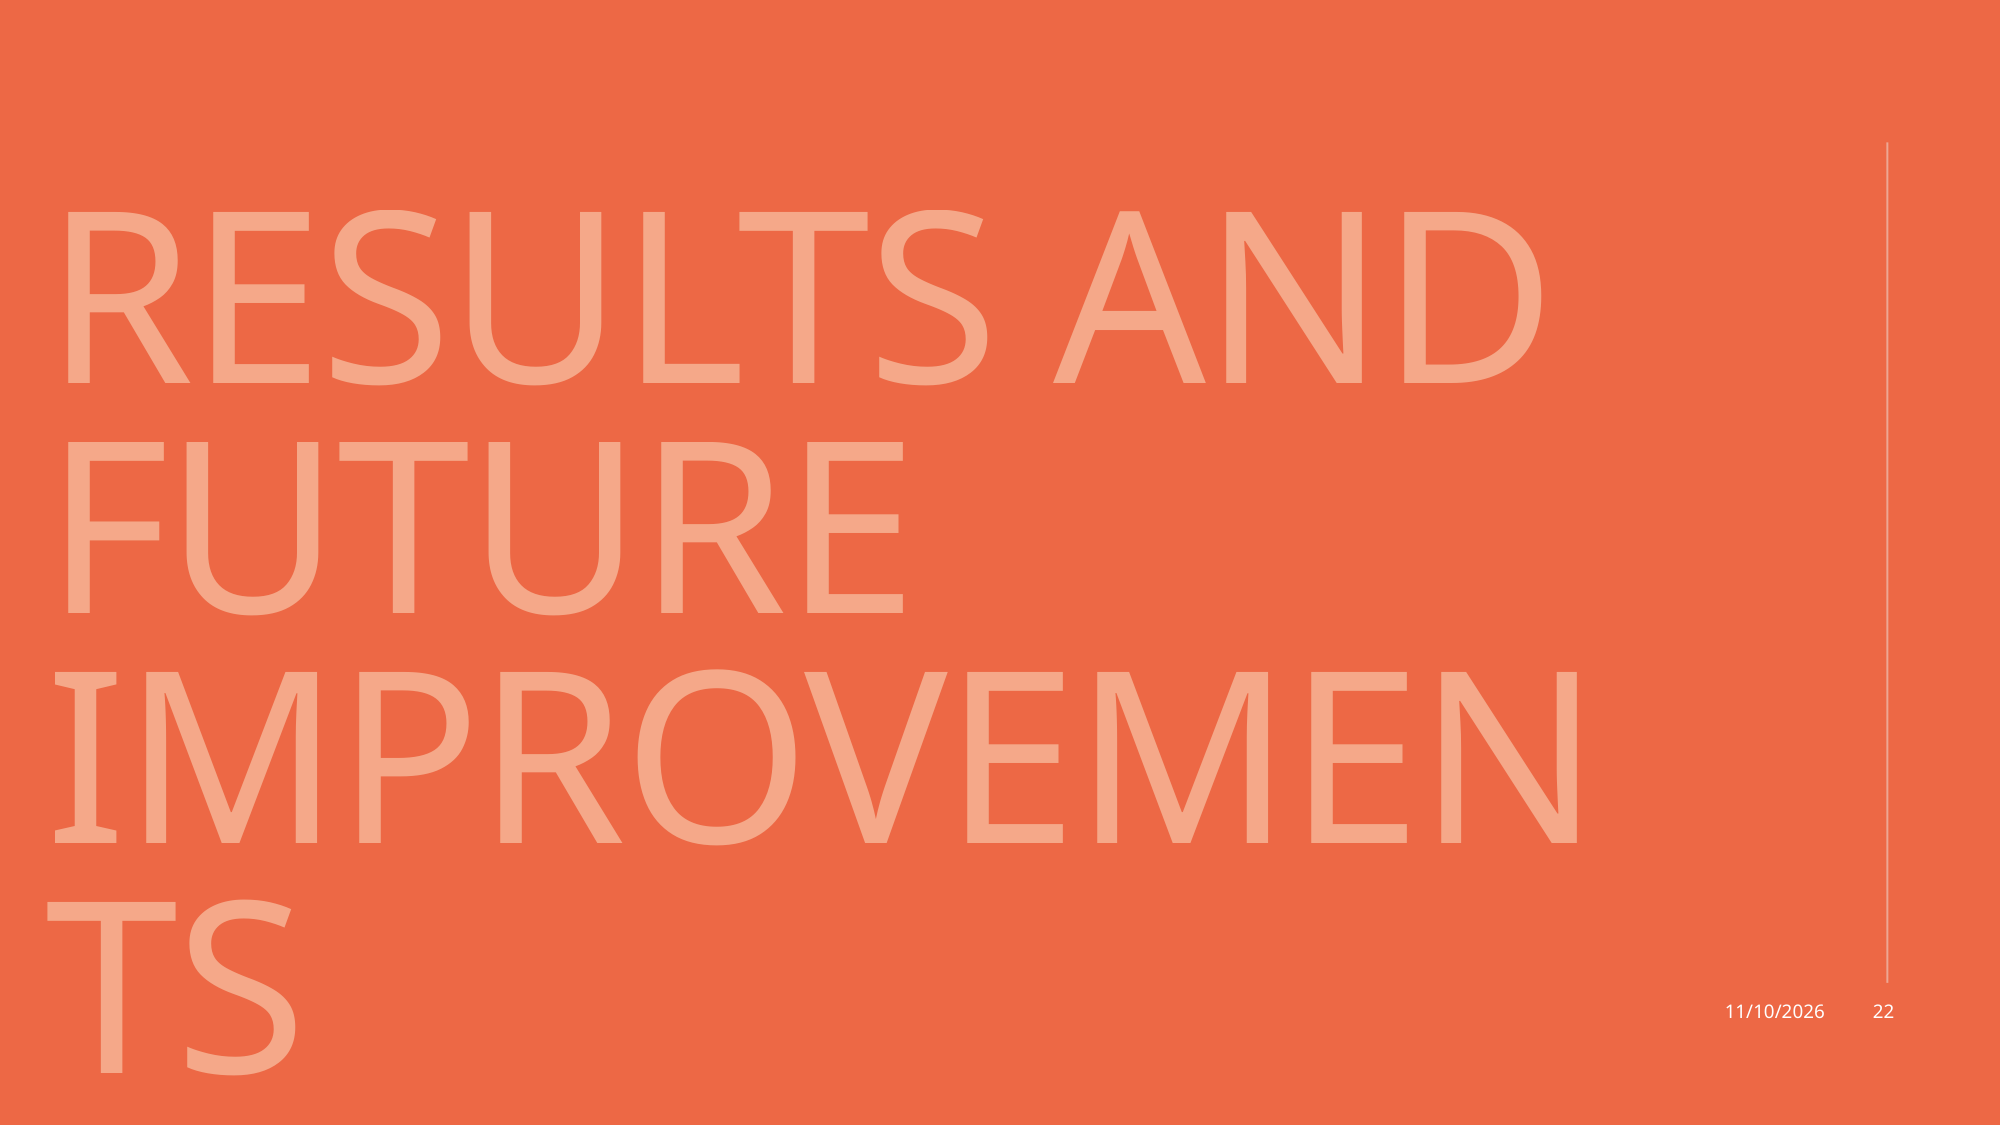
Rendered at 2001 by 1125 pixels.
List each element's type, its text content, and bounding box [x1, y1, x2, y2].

slide_number 22 [1838, 982, 1910, 1043]
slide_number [1662, 982, 1838, 1043]
title Results and Future Improvements [30, 174, 1663, 1120]
